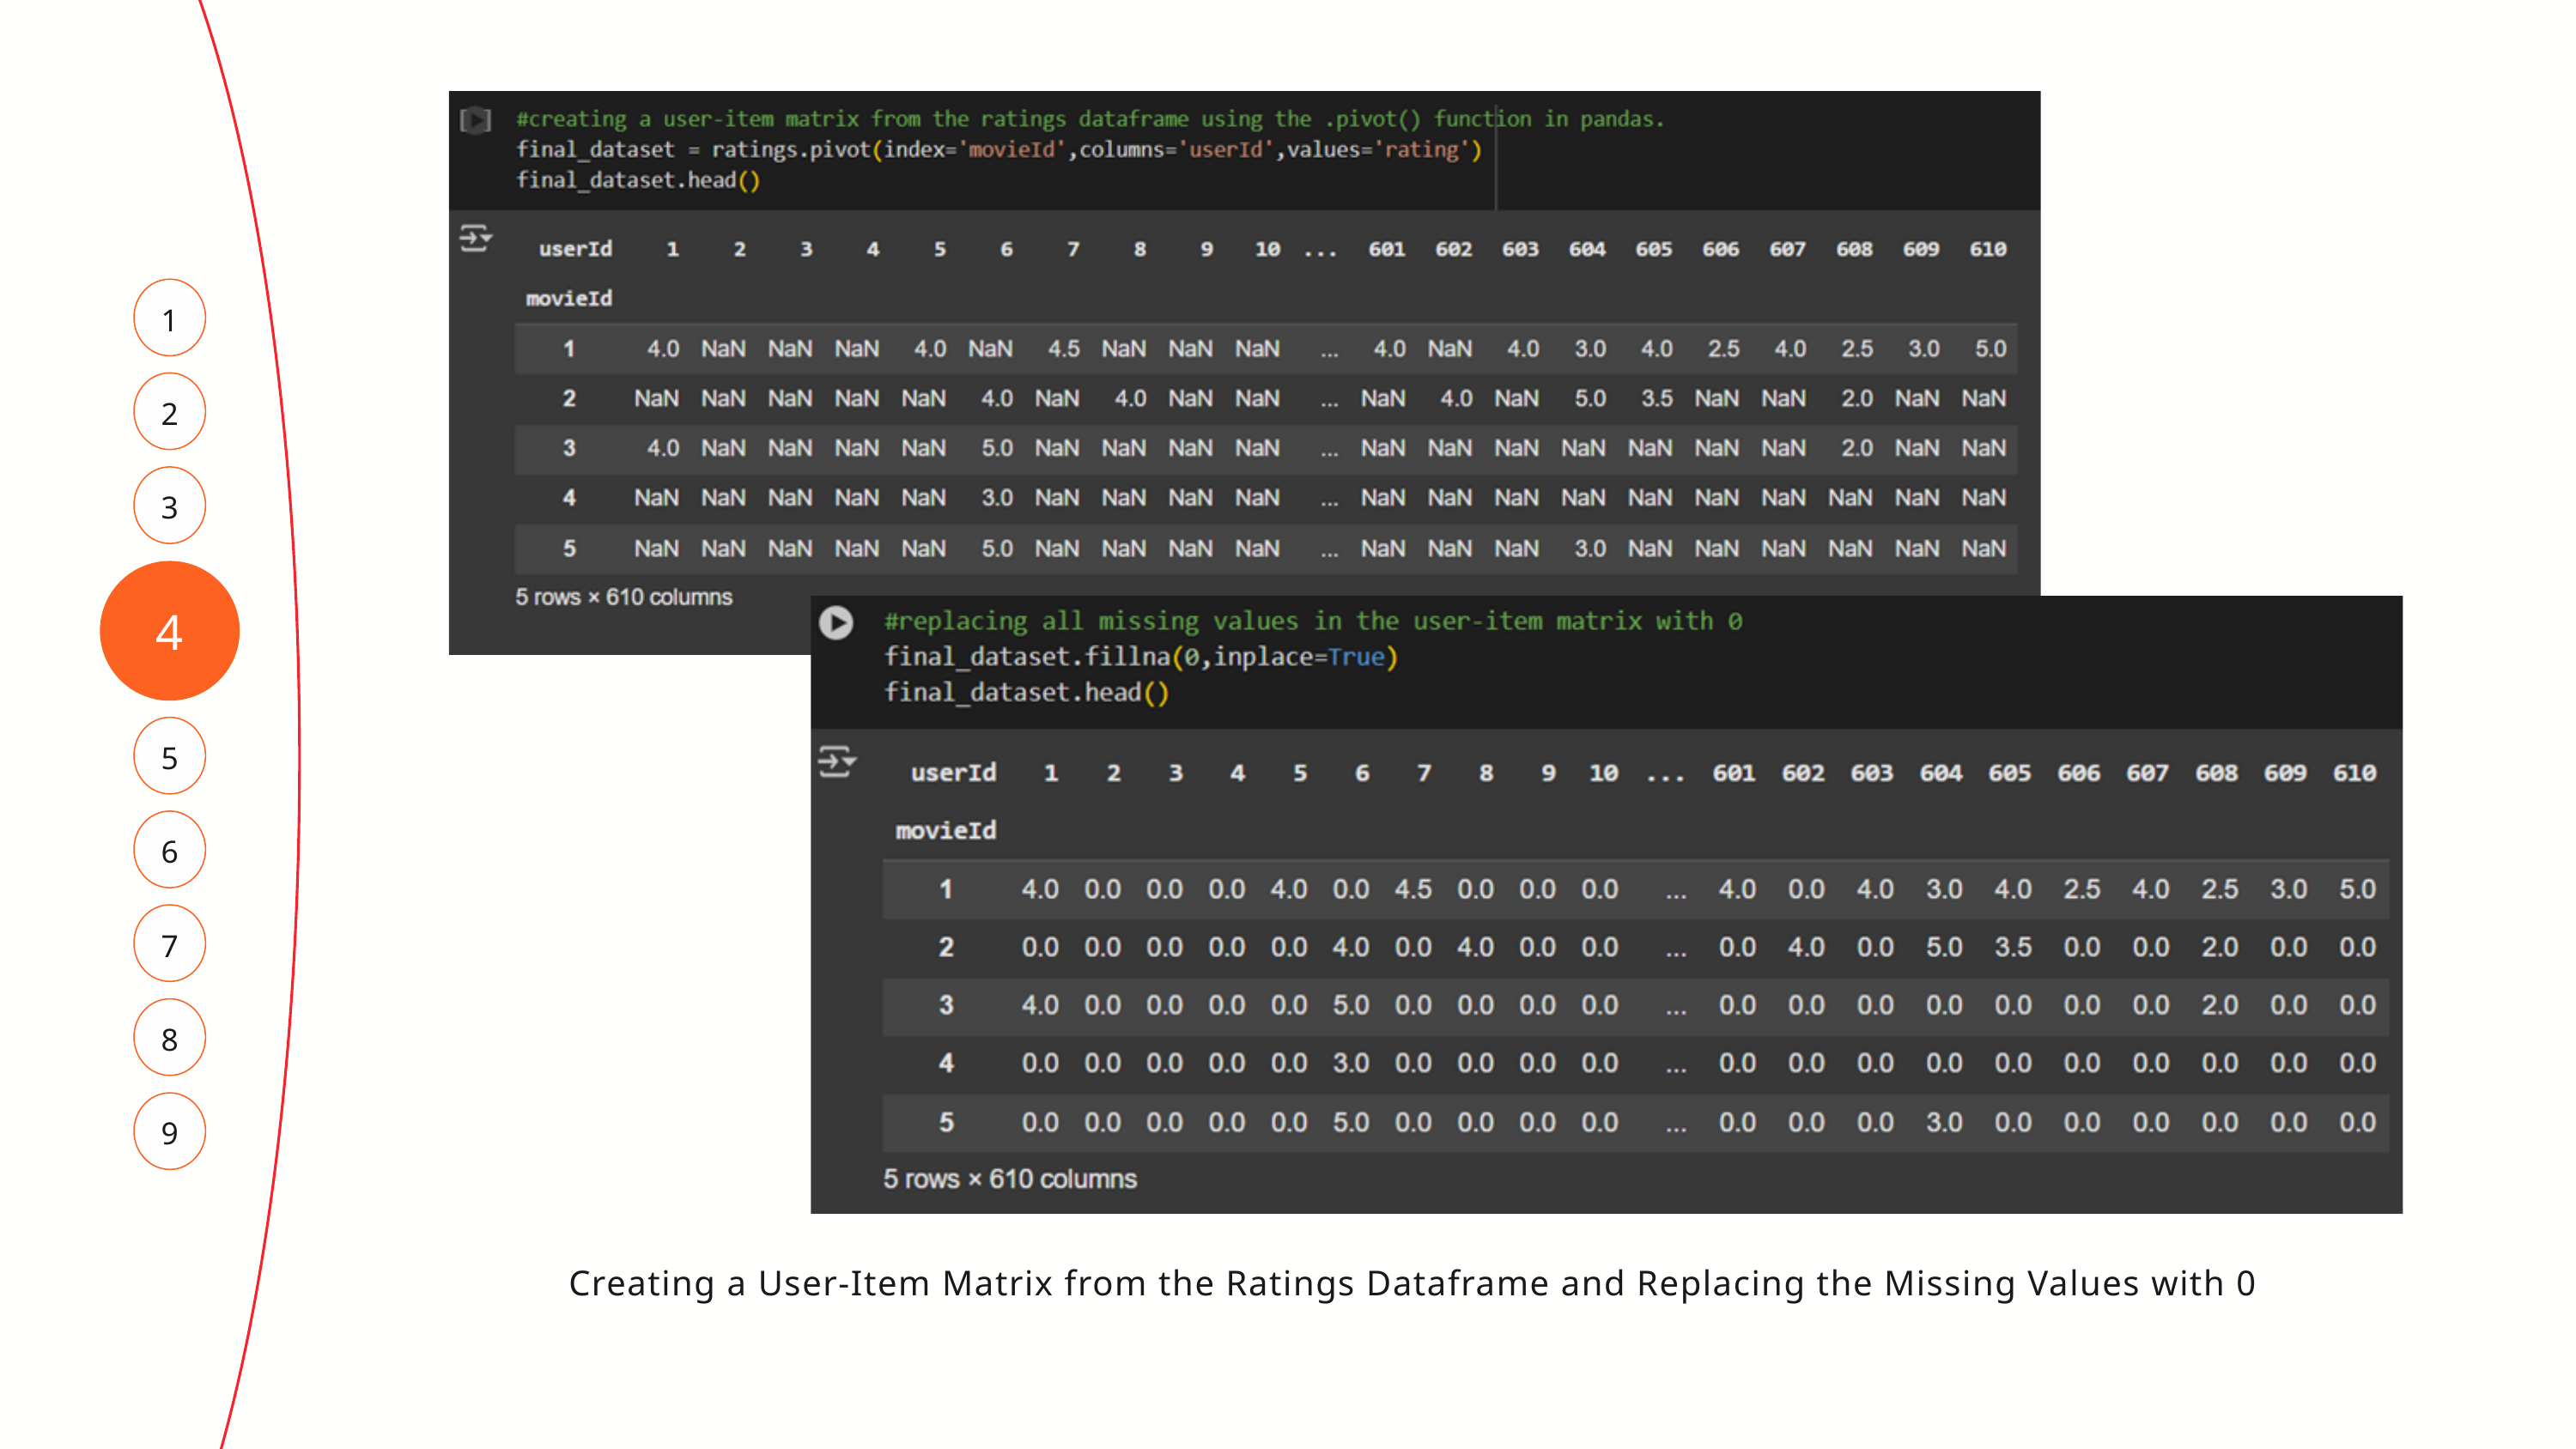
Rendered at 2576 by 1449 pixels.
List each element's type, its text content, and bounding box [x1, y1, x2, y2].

text_box Creating a User-Item Matrix from the Ratings Dataframe and Replacing the Missing Values with 0 [398, 1254, 2432, 1352]
text_box [811, 596, 2403, 1214]
text_box [448, 91, 2041, 655]
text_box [0, 0, 301, 1449]
